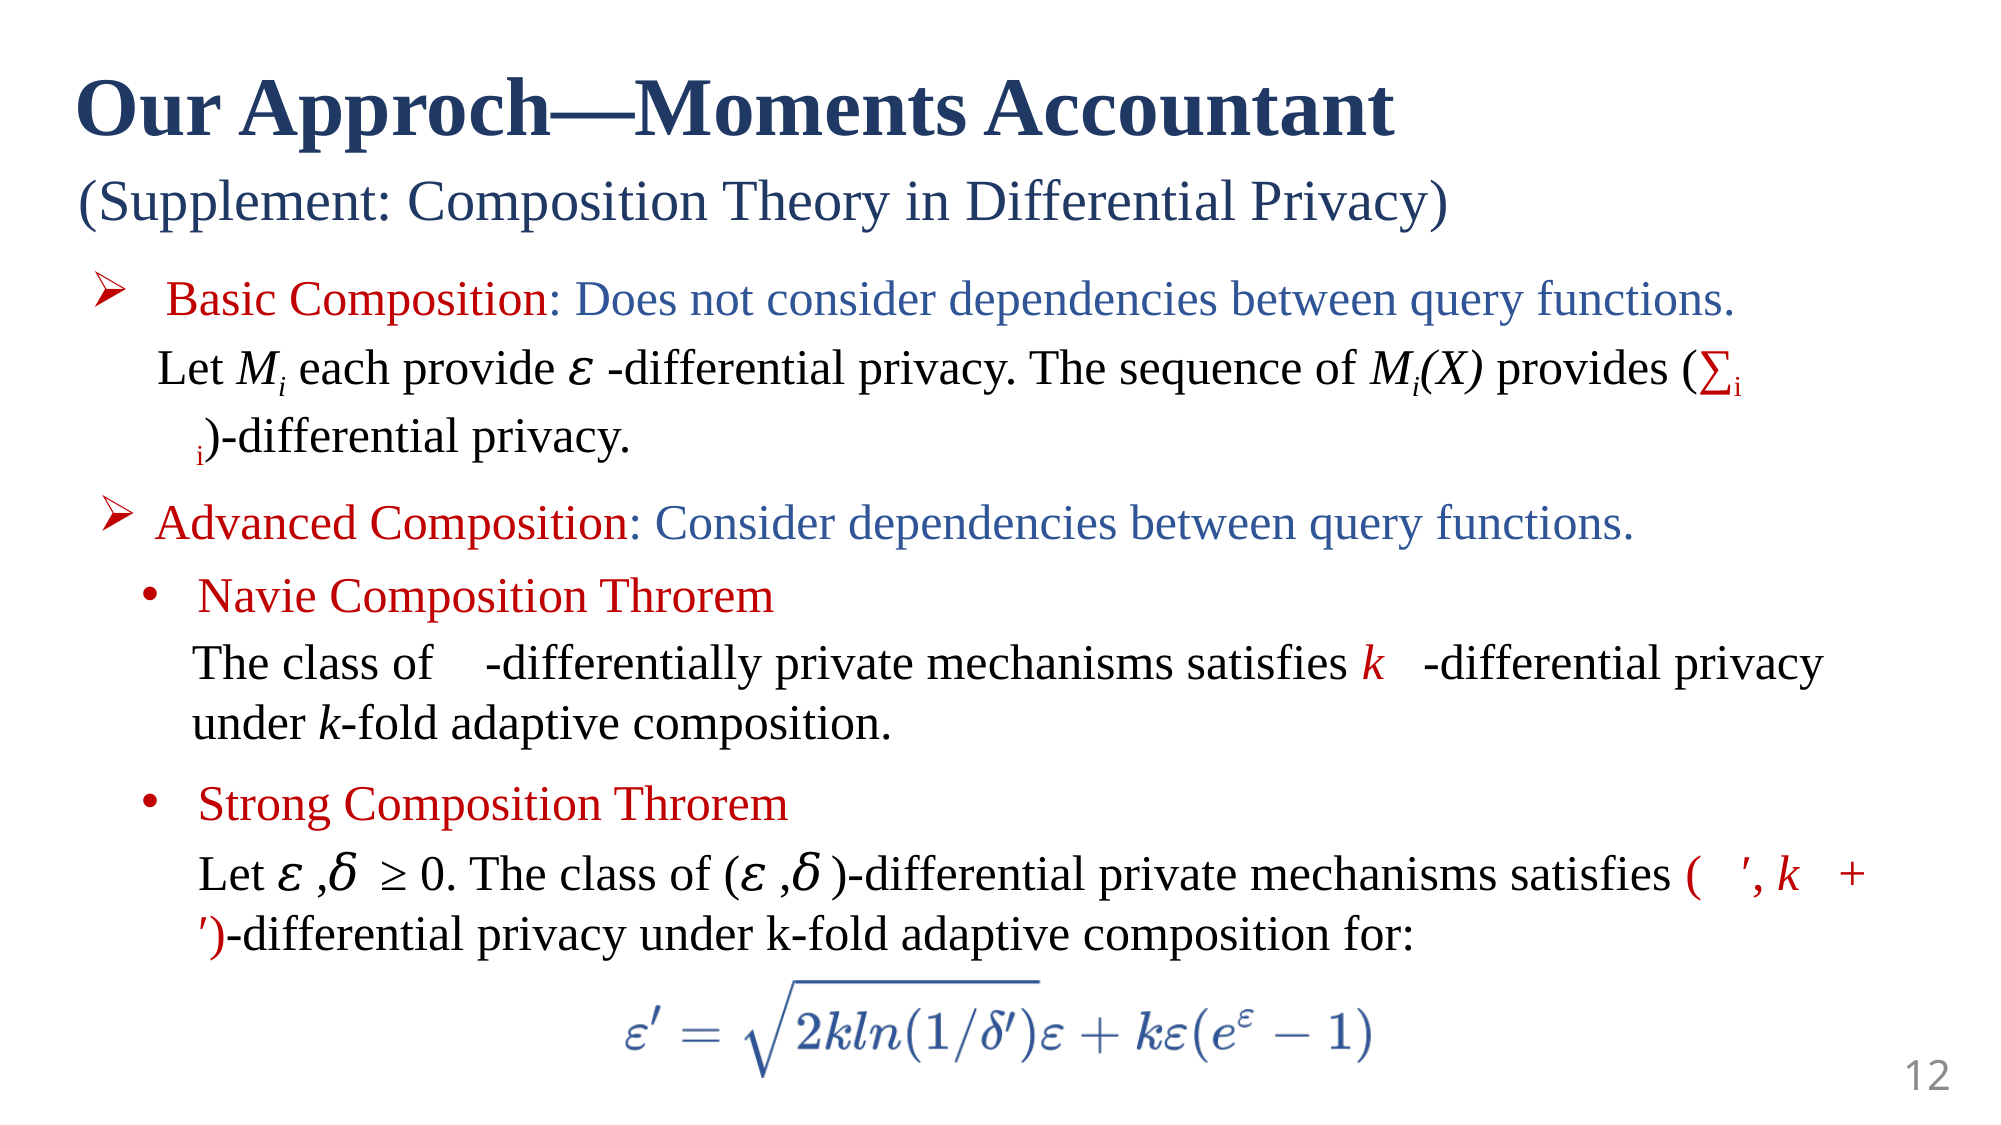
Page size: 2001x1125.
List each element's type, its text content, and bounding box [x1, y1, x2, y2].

slide_number 12 [1876, 1047, 1967, 1107]
text_box Basic Composition: Does not consider dependencies between query functions. [75, 257, 1751, 333]
text_box Strong Composition Throrem [126, 763, 805, 838]
text_box (Supplement: Composition Theory in Differential Privacy) [63, 154, 1589, 240]
text_box The class of 𝜀-differentially private mechanisms satisfies k𝜀-differential privacy under k-fold adaptive composition. [177, 621, 1942, 757]
text_box Navie Composition Throrem [126, 555, 790, 631]
text_box Let Mi each provide 𝜀-differential privacy. The sequence of Mi(X) provides (∑i 𝜀i)-differential privacy. [142, 327, 1842, 479]
picture [620, 977, 1380, 1078]
text_box Our Approch—Moments Accountant [59, 44, 2000, 159]
text_box Advanced Composition: Consider dependencies between query functions. [83, 481, 1651, 557]
text_box Let 𝜀,𝛿 ≥ 0. The class of (𝜀,𝛿)-differential private mechanisms satisfies (𝜀′, k𝛿+𝛿′)-differential privacy under k-fold adaptive composition for: [183, 833, 1942, 969]
